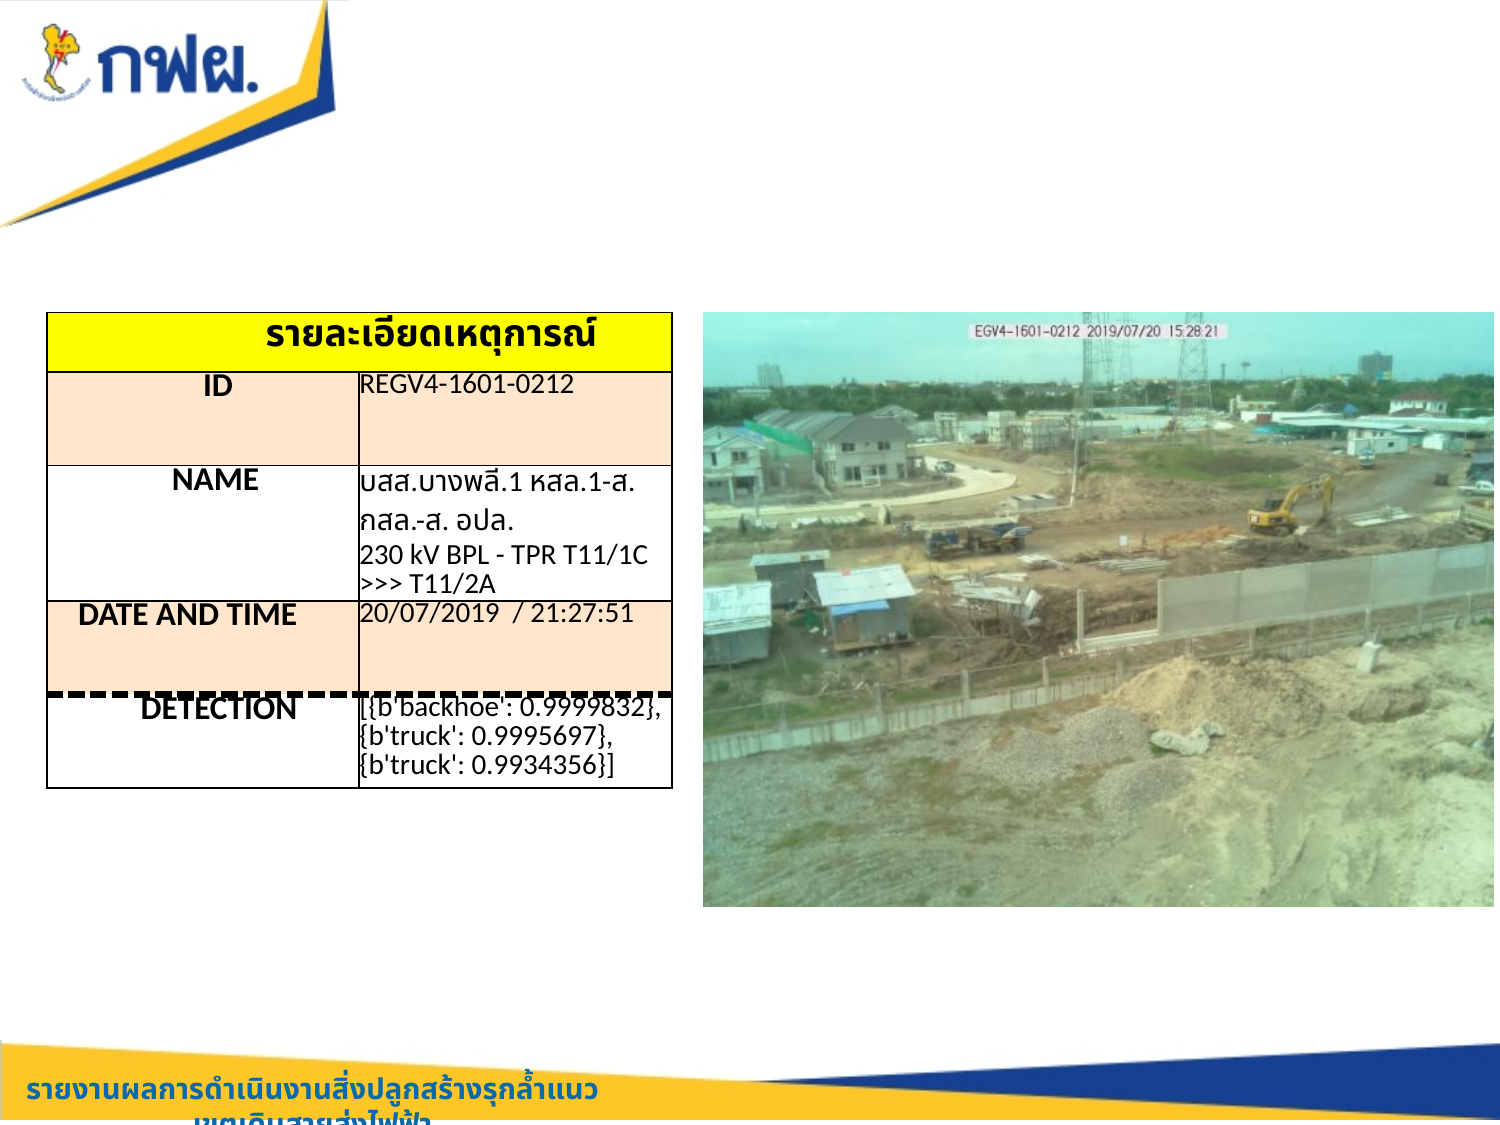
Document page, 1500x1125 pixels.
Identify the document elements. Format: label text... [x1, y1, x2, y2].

table_cell NAME [48, 466, 358, 600]
table_cell DATE AND TIME [48, 602, 358, 694]
table_cell DETECTION [48, 694, 358, 787]
picture [0, 1040, 1500, 1120]
table_header รายละเอียดเหตุการณ์ [48, 313, 671, 371]
picture [702, 312, 1494, 907]
table_cell ID [48, 373, 358, 465]
table_cell [{b'backhoe': 0.9999832}, {b'truck': 0.9995697}, {b'truck': 0.9934356}] [360, 694, 671, 787]
table_cell 20/07/2019 / 21:27:51 [360, 602, 671, 694]
table_cell REGV4-1601-0212 [360, 373, 671, 465]
table_cell บสส.บางพลี.1 หสล.1-ส. กสล.-ส. อปล. 230 kV BPL - TPR T11/1C >>> T11/2A [360, 466, 671, 600]
picture [0, 0, 351, 235]
